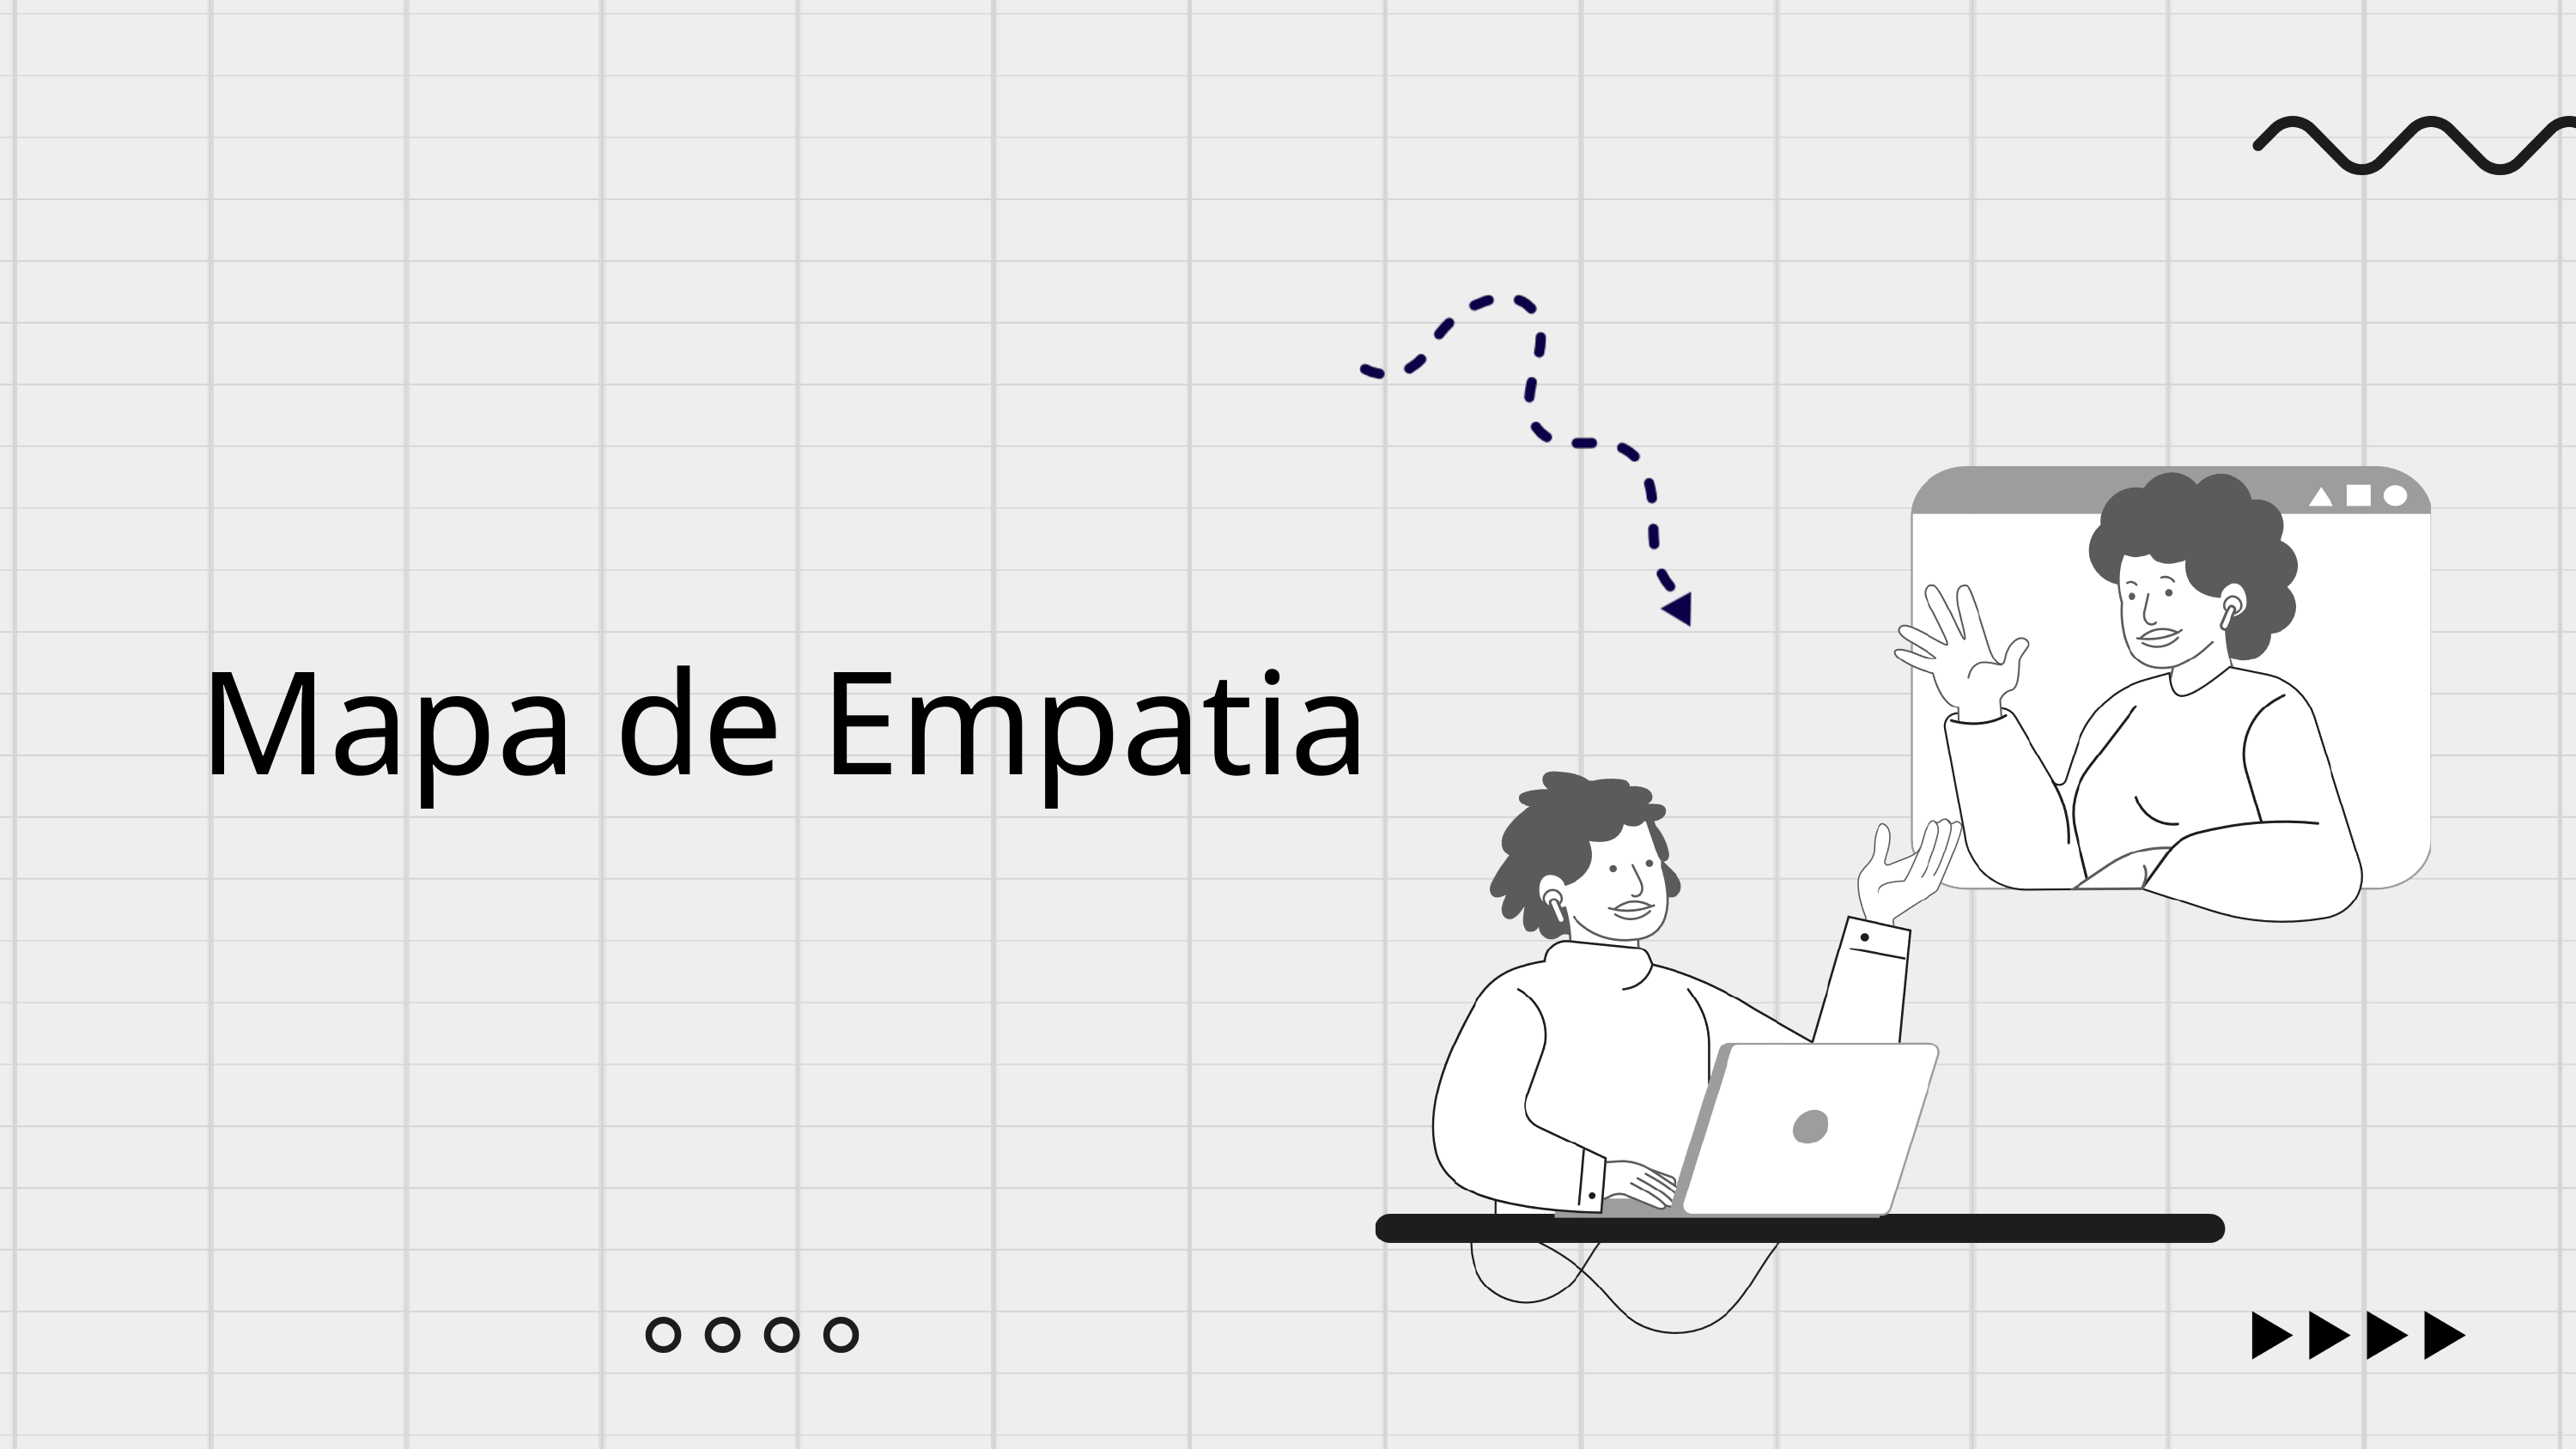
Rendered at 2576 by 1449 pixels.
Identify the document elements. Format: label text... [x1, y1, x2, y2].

text_box [0, 0, 2576, 1449]
text_box Mapa de Empatia [198, 603, 1441, 804]
text_box [1359, 294, 1692, 627]
text_box [2251, 1311, 2466, 1360]
text_box [2251, 116, 2576, 175]
text_box [1375, 465, 2432, 1336]
text_box [645, 1317, 860, 1354]
